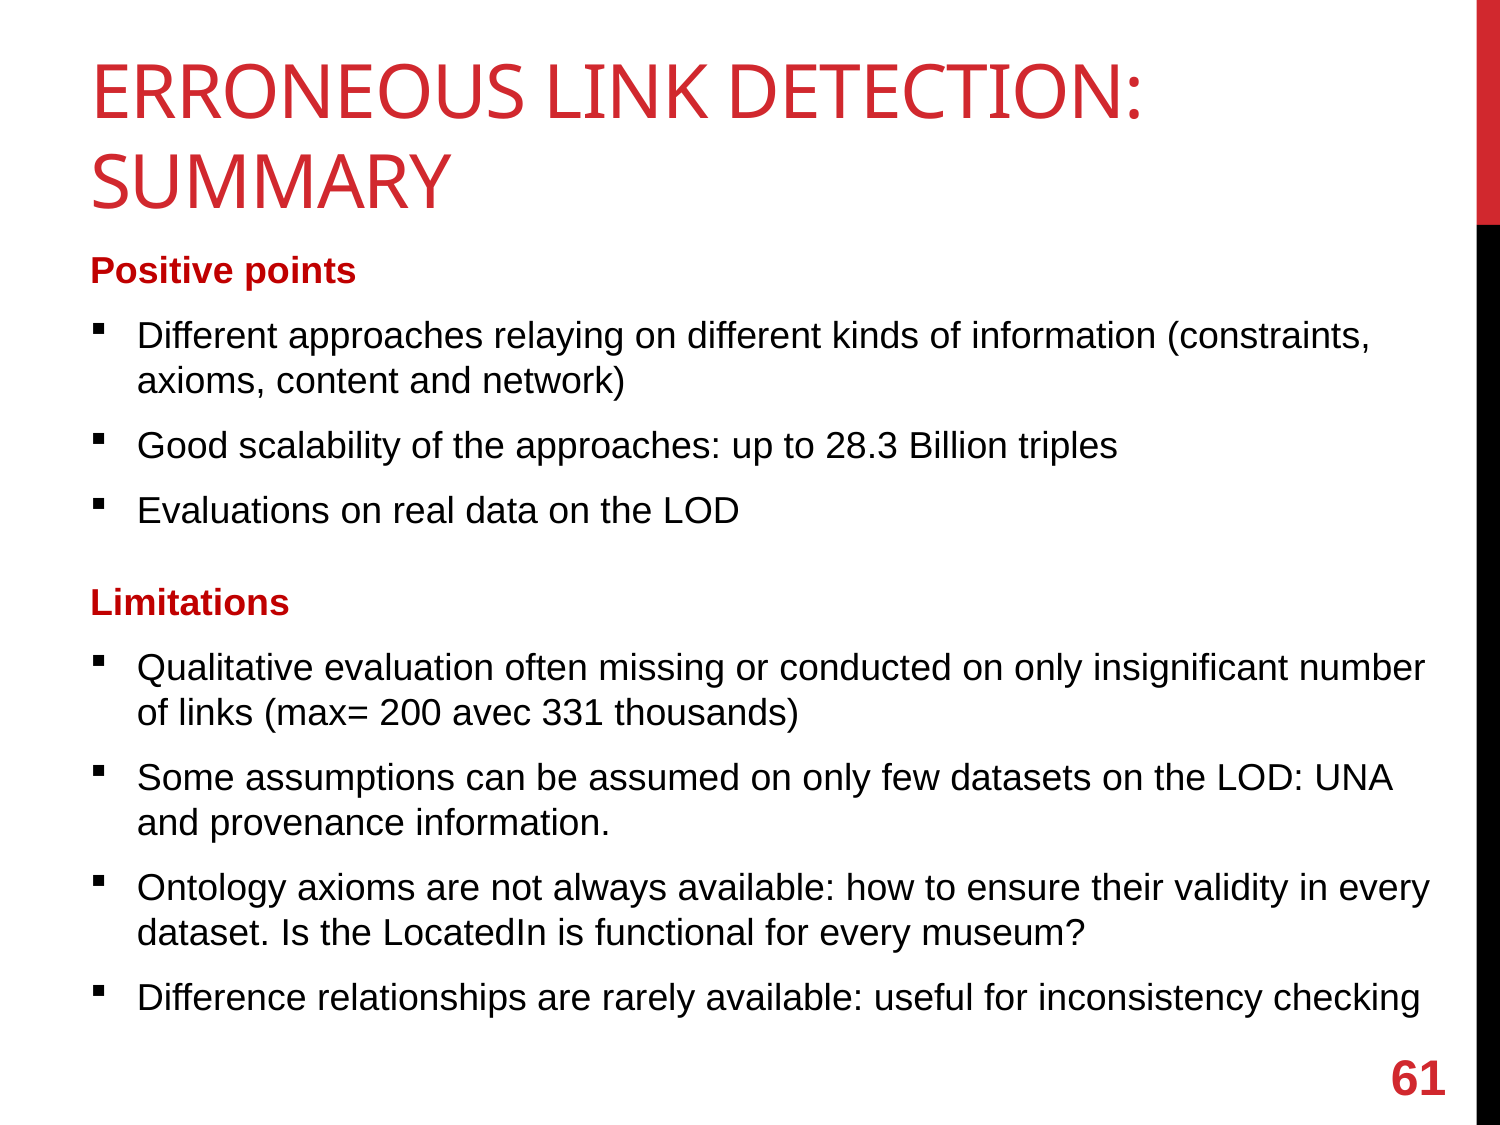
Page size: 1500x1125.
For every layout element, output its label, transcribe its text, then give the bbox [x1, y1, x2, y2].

title Erroneous link detection: summary [75, 25, 1217, 232]
slide_number 61 [1375, 1045, 1500, 1106]
list Positive points Different approaches relaying on different kinds of information (constraints, axioms, content and network) Good scalability of the approaches: up to 28.3 Billion triples Evaluations on real data on the LOD Limitations Qualitative evaluation often missing or conducted on only insignificant number of links (max= 200 avec 331 thousands) Some assumptions can be assumed on only few datasets on the LOD: UNA and provenance information. Ontology axioms are not always available: how to ensure their validity in every dataset. Is the LocatedIn is functional for every museum? Difference relationships are rarely available: useful for inconsistency checking [75, 238, 1470, 1076]
